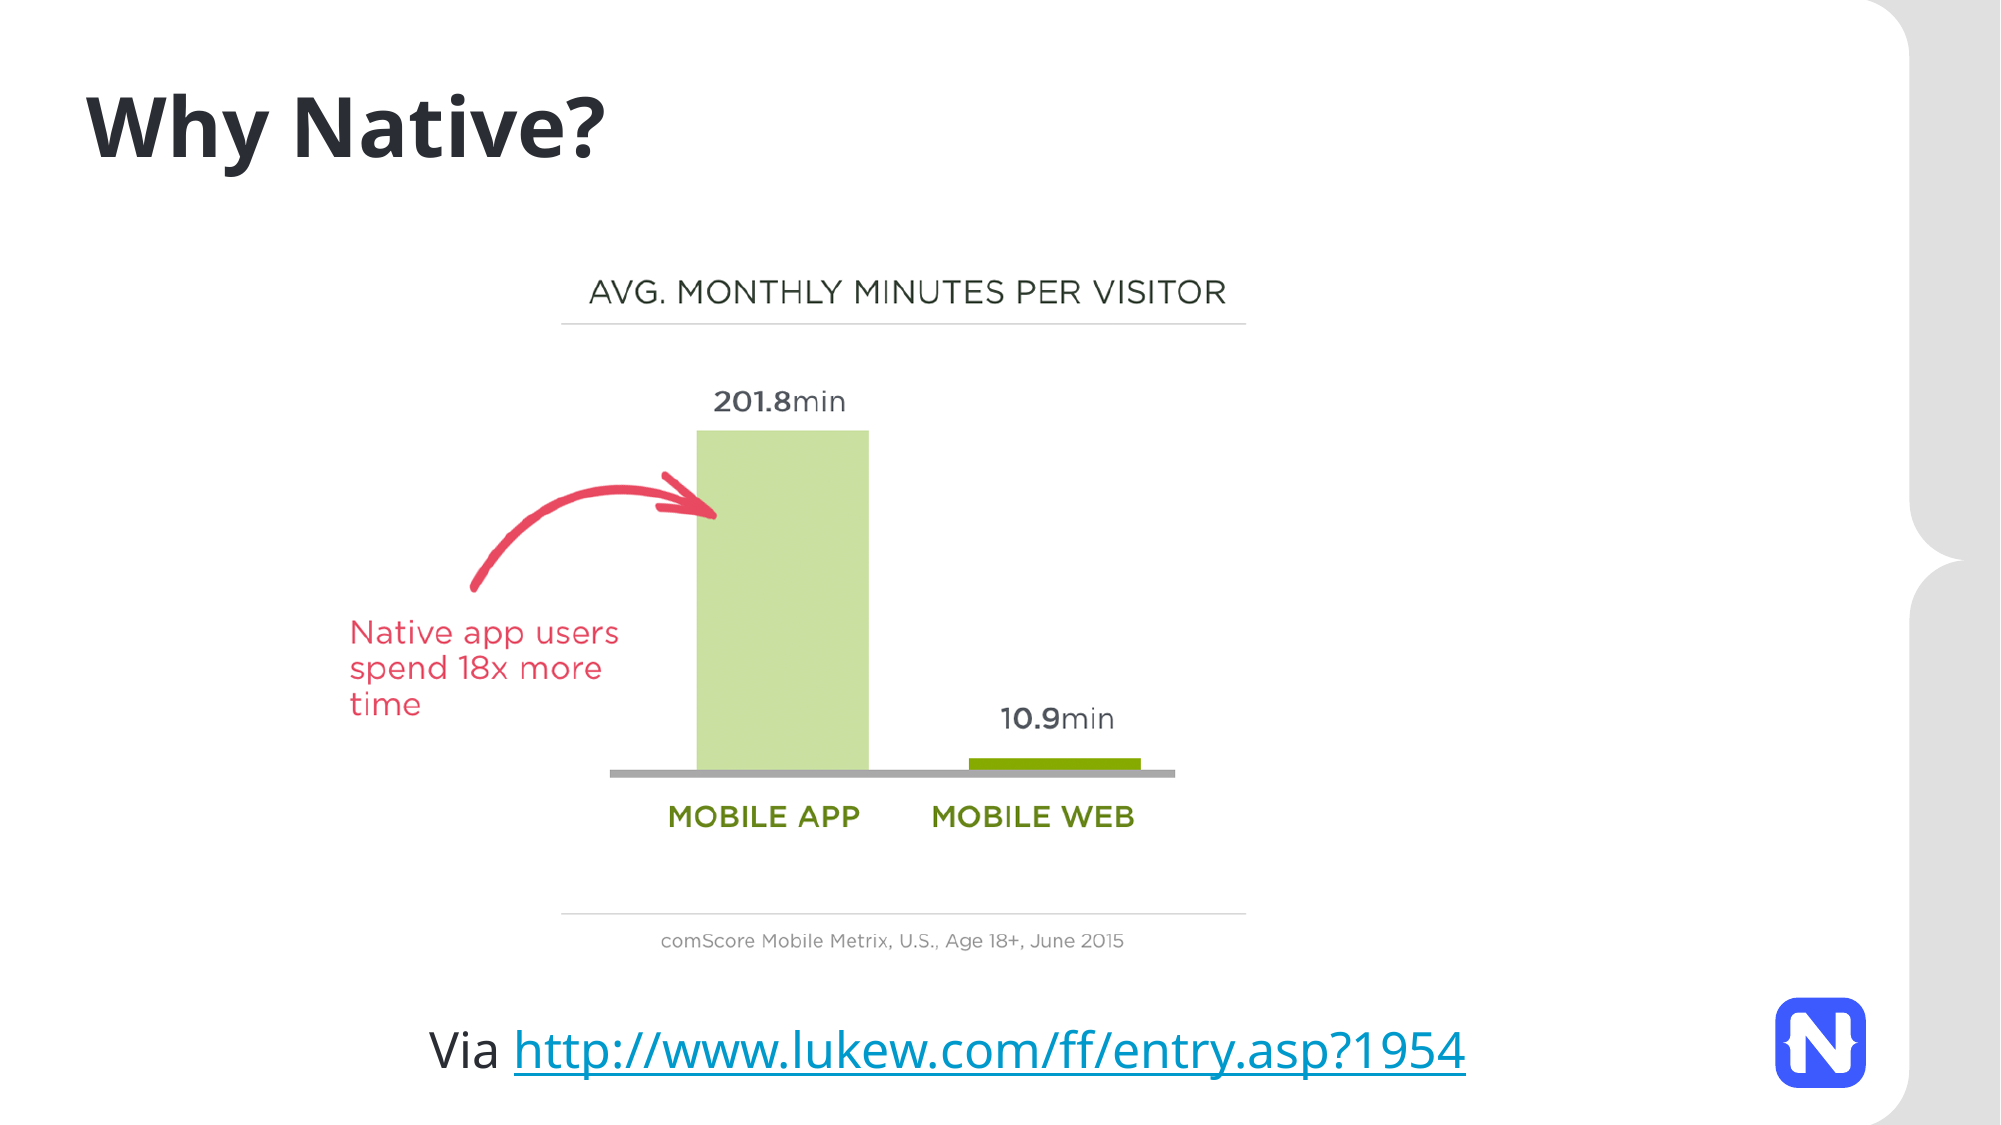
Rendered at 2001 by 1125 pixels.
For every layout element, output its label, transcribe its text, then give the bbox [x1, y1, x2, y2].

title Why Native? [71, 85, 1932, 176]
picture [176, 235, 1595, 970]
text_box Via http://www.lukew.com/ff/entry.asp?1954 [415, 1011, 1494, 1095]
